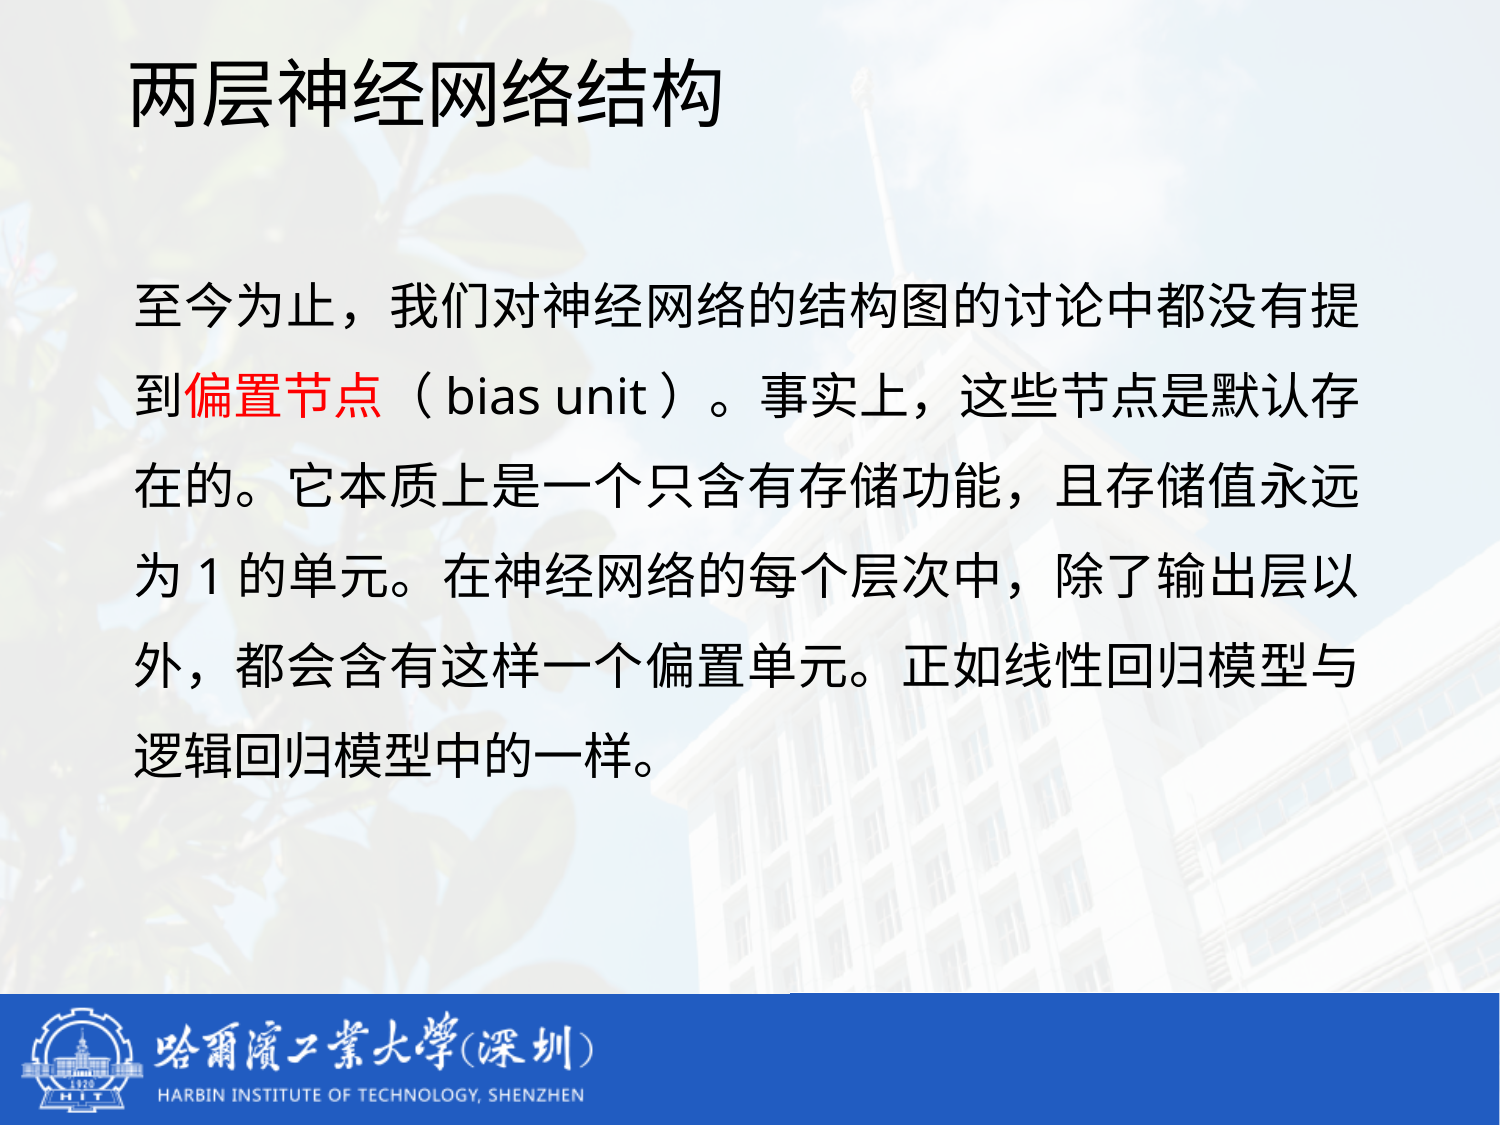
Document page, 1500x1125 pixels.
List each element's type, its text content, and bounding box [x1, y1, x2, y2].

text_box 至今为止，我们对神经网络的结构图的讨论中都没有提到偏置节点（bias unit）。事实上，这些节点是默认存在的。它本质上是一个只含有存储功能，且存储值永远为1的单元。在神经网络的每个层次中，除了输出层以外，都会含有这样一个偏置单元。正如线性回归模型与逻辑回归模型中的一样。 [118, 237, 1375, 793]
title 两层神经网络结构 [124, 0, 1088, 186]
picture [0, 992, 1500, 1125]
